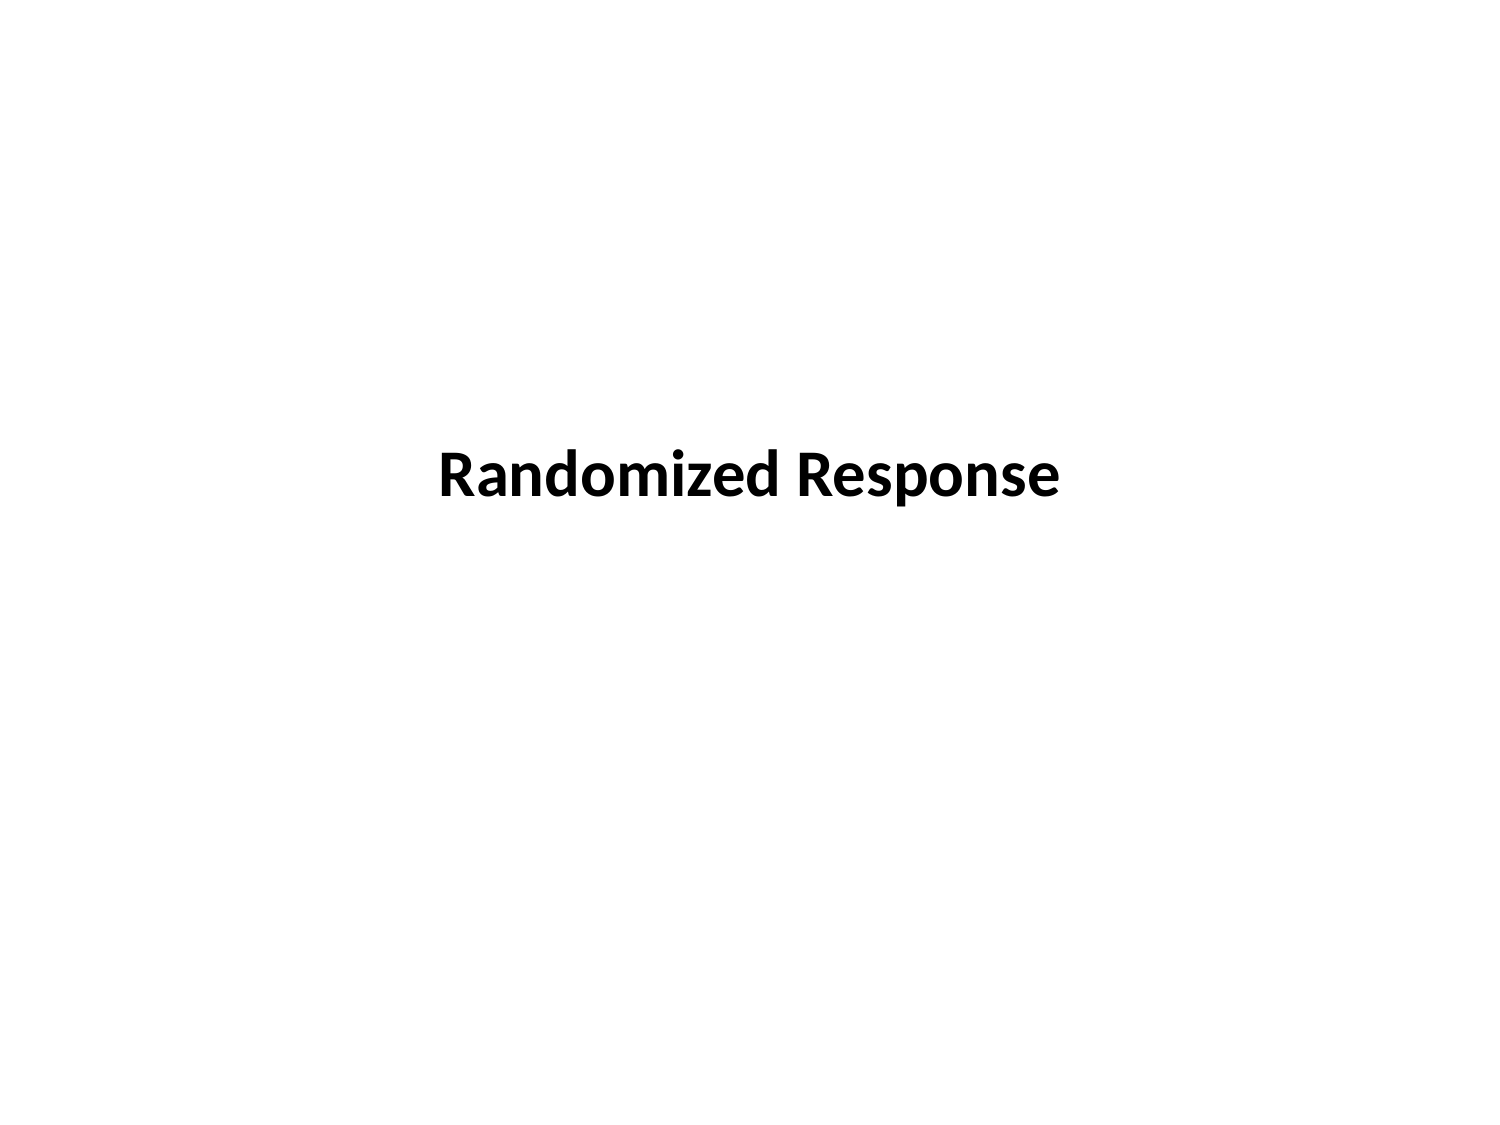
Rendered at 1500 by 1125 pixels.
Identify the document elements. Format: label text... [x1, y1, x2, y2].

list Randomized Response [75, 422, 1425, 703]
